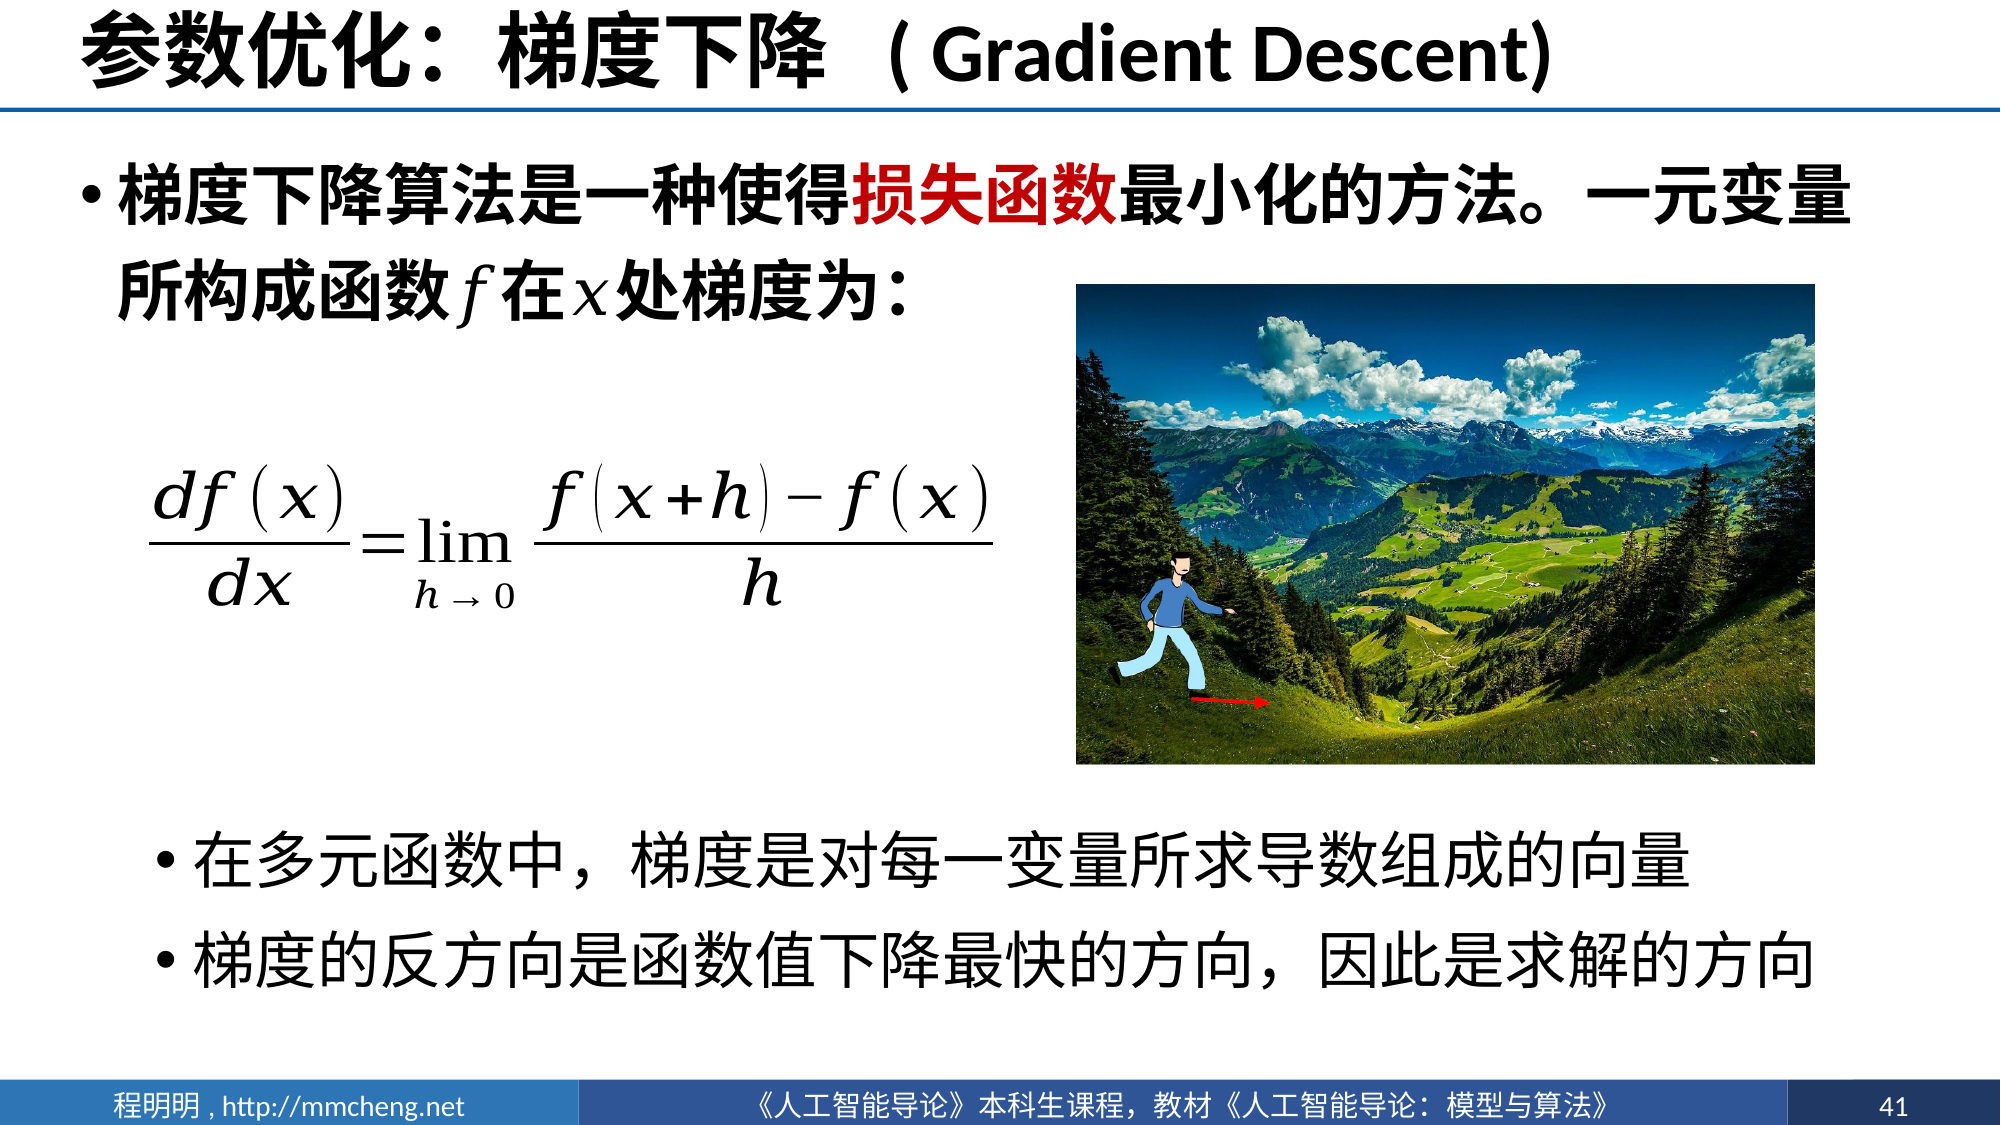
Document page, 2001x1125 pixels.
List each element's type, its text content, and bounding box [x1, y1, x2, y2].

list 梯度下降算法是一种使得损失函数最小化的方法。一元变量所构成函数𝑓在𝑥处梯度为： 在多元函数中，梯度是对每一变量所求导数组成的向量 梯度的反方向是函数值下降最快的方向，因此是求解的方向 [64, 129, 1928, 1105]
picture [1076, 284, 1815, 765]
title 参数优化：梯度下降 ( Gradient Descent) [64, 0, 2000, 110]
